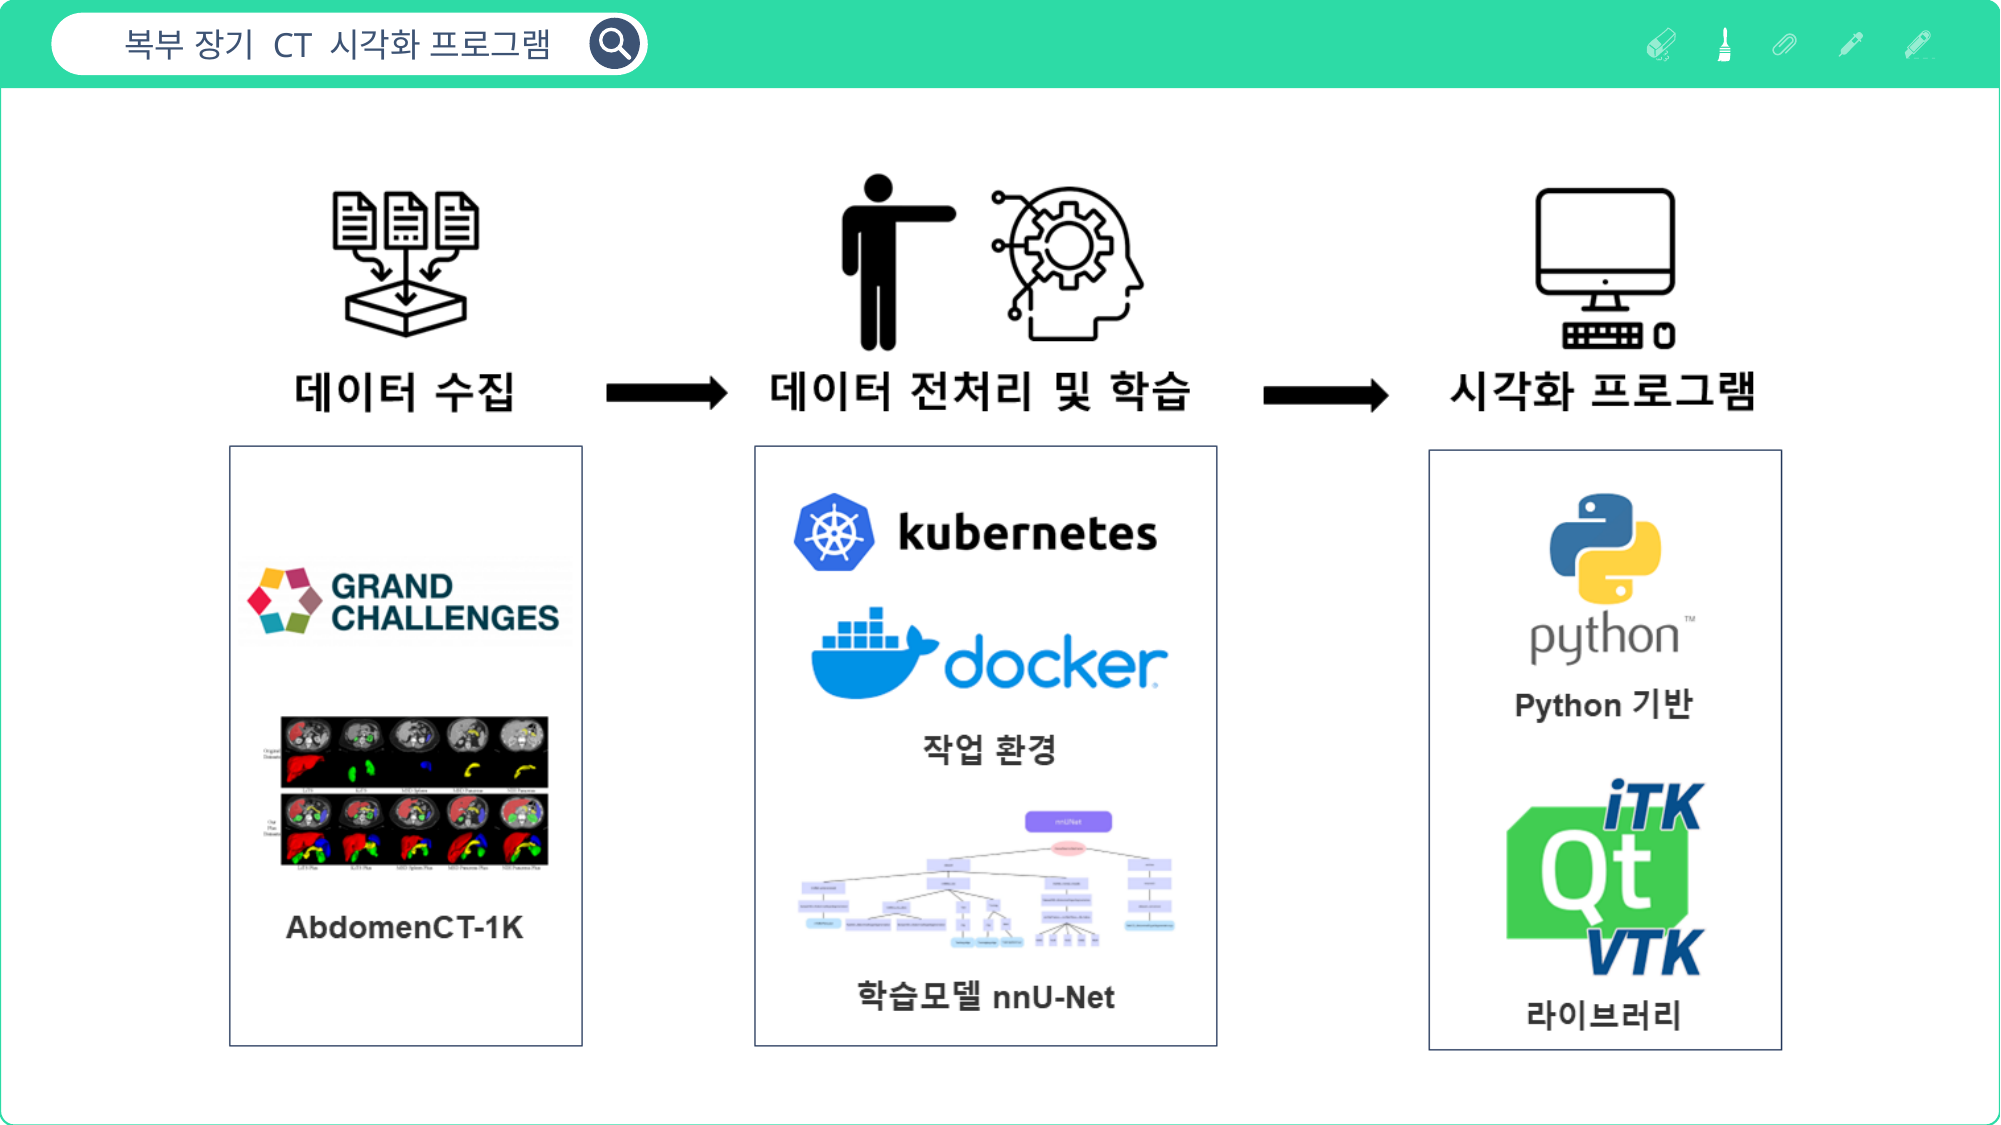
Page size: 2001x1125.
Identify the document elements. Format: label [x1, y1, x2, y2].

text_box [0, 0, 2000, 1125]
picture [161, 130, 1851, 1081]
